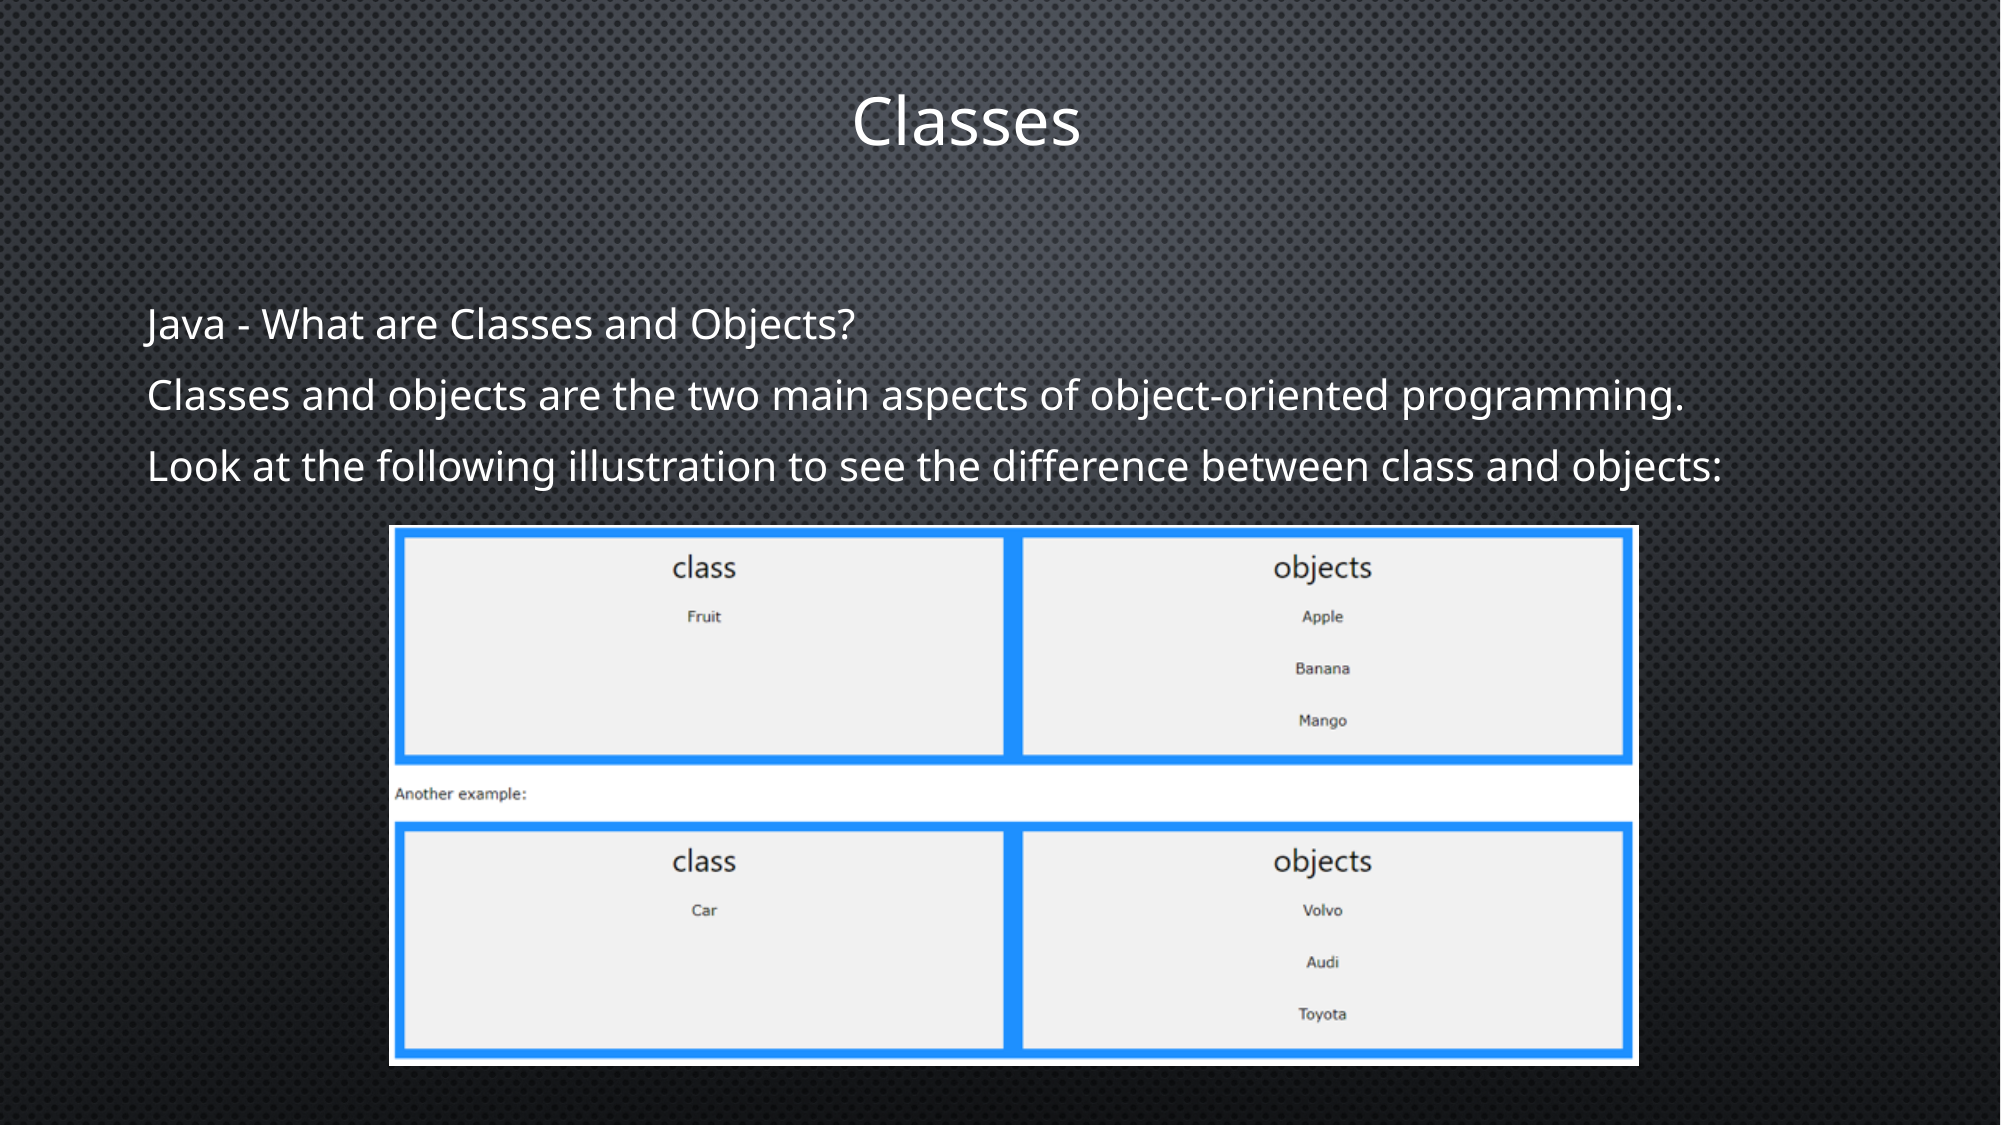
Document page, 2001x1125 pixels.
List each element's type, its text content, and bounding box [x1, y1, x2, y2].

list Java - What are Classes and Objects? Classes and objects are the two main aspects of object-oriented programming. Look at the following illustration to see the difference between class and objects: [131, 237, 1757, 751]
title Classes [154, 0, 1780, 276]
picture [388, 525, 1639, 1066]
